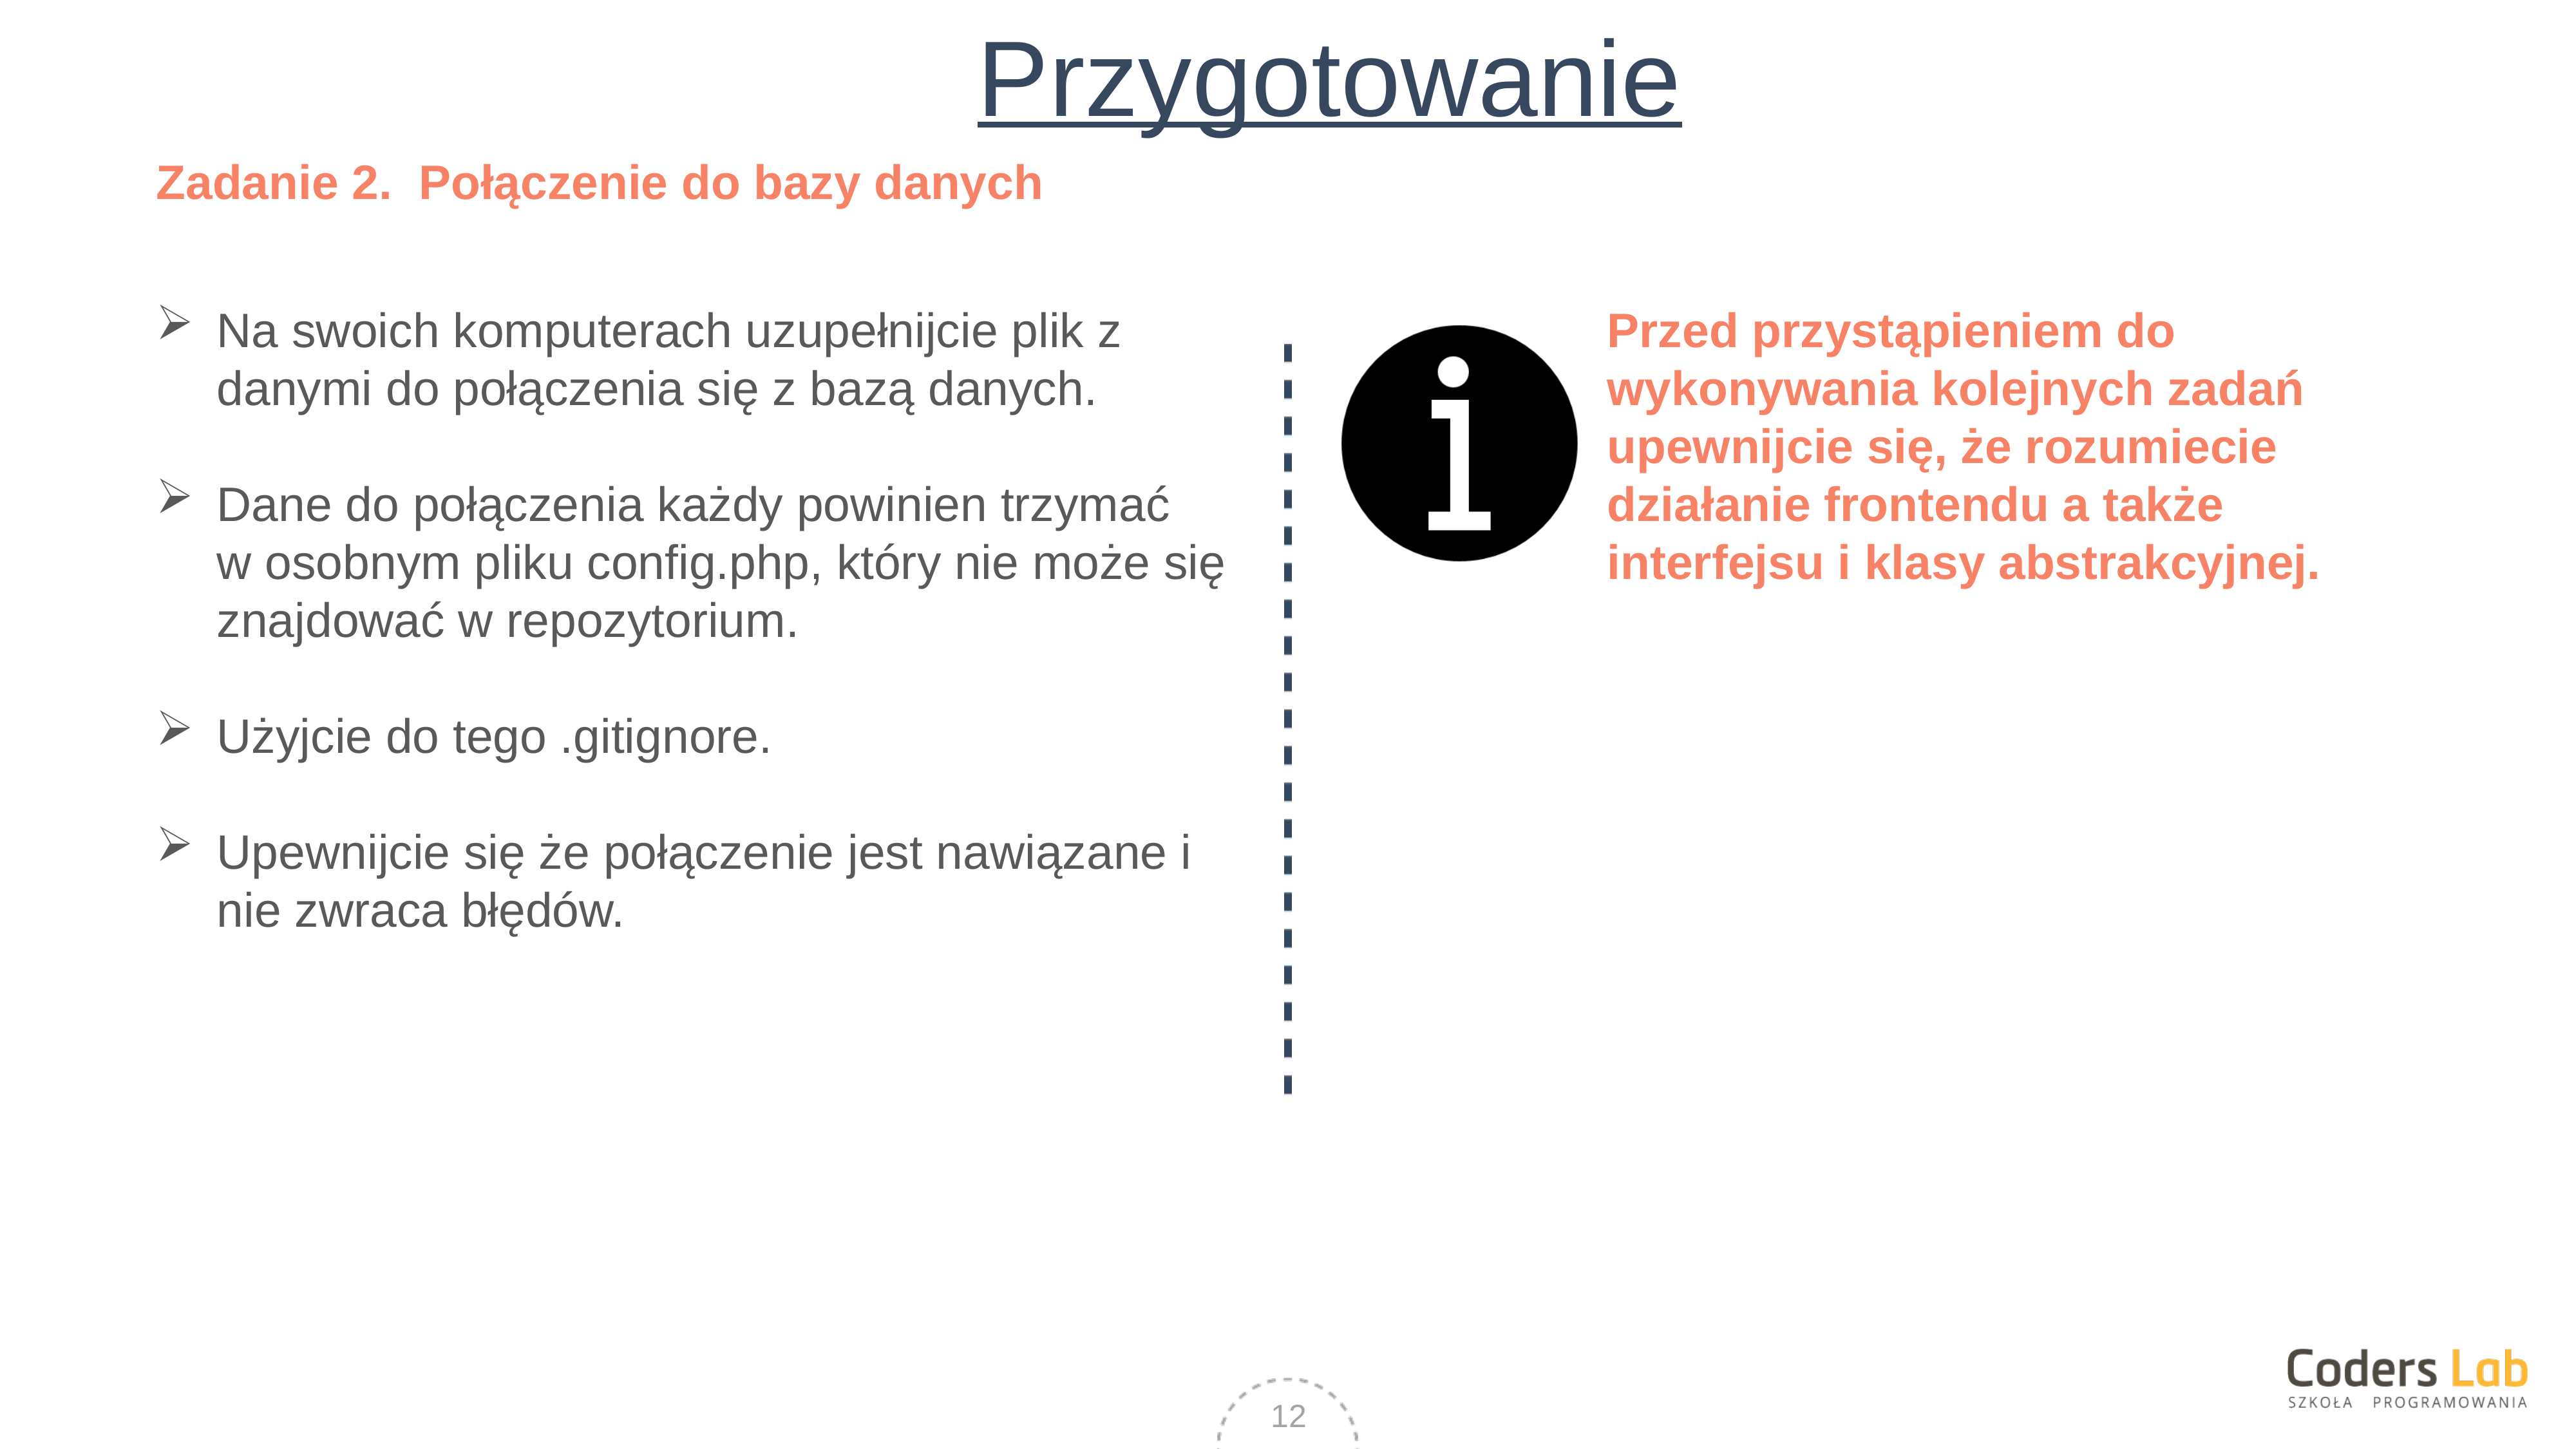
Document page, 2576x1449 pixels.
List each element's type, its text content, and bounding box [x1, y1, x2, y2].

text_box Przed przystąpieniem do wykonywania kolejnych zadań upewnijcie się, że rozumiecie działanie frontendu a także interfejsu i klasy abstrakcyjnej. [1598, 294, 2429, 652]
picture [1284, 344, 1292, 1102]
picture [1217, 1378, 1359, 1449]
picture [1311, 294, 1609, 592]
text_box Zadanie 2. Połączenie do bazy danych [147, 146, 1247, 214]
picture [2282, 1340, 2533, 1421]
title Przygotowanie [340, 4, 2319, 135]
slide_number 12 [1266, 1395, 1311, 1444]
text_box Na swoich komputerach uzupełnijcie plik z danymi do połączenia się z bazą danych. Dane do połączenia każdy powinien trzymać w osobnym pliku config.php, który nie może się znajdować w repozytorium. Użyjcie do tego .gitignore. Upewnijcie się że połączenie jest nawiązane i nie zwraca błędów. [147, 294, 1247, 942]
